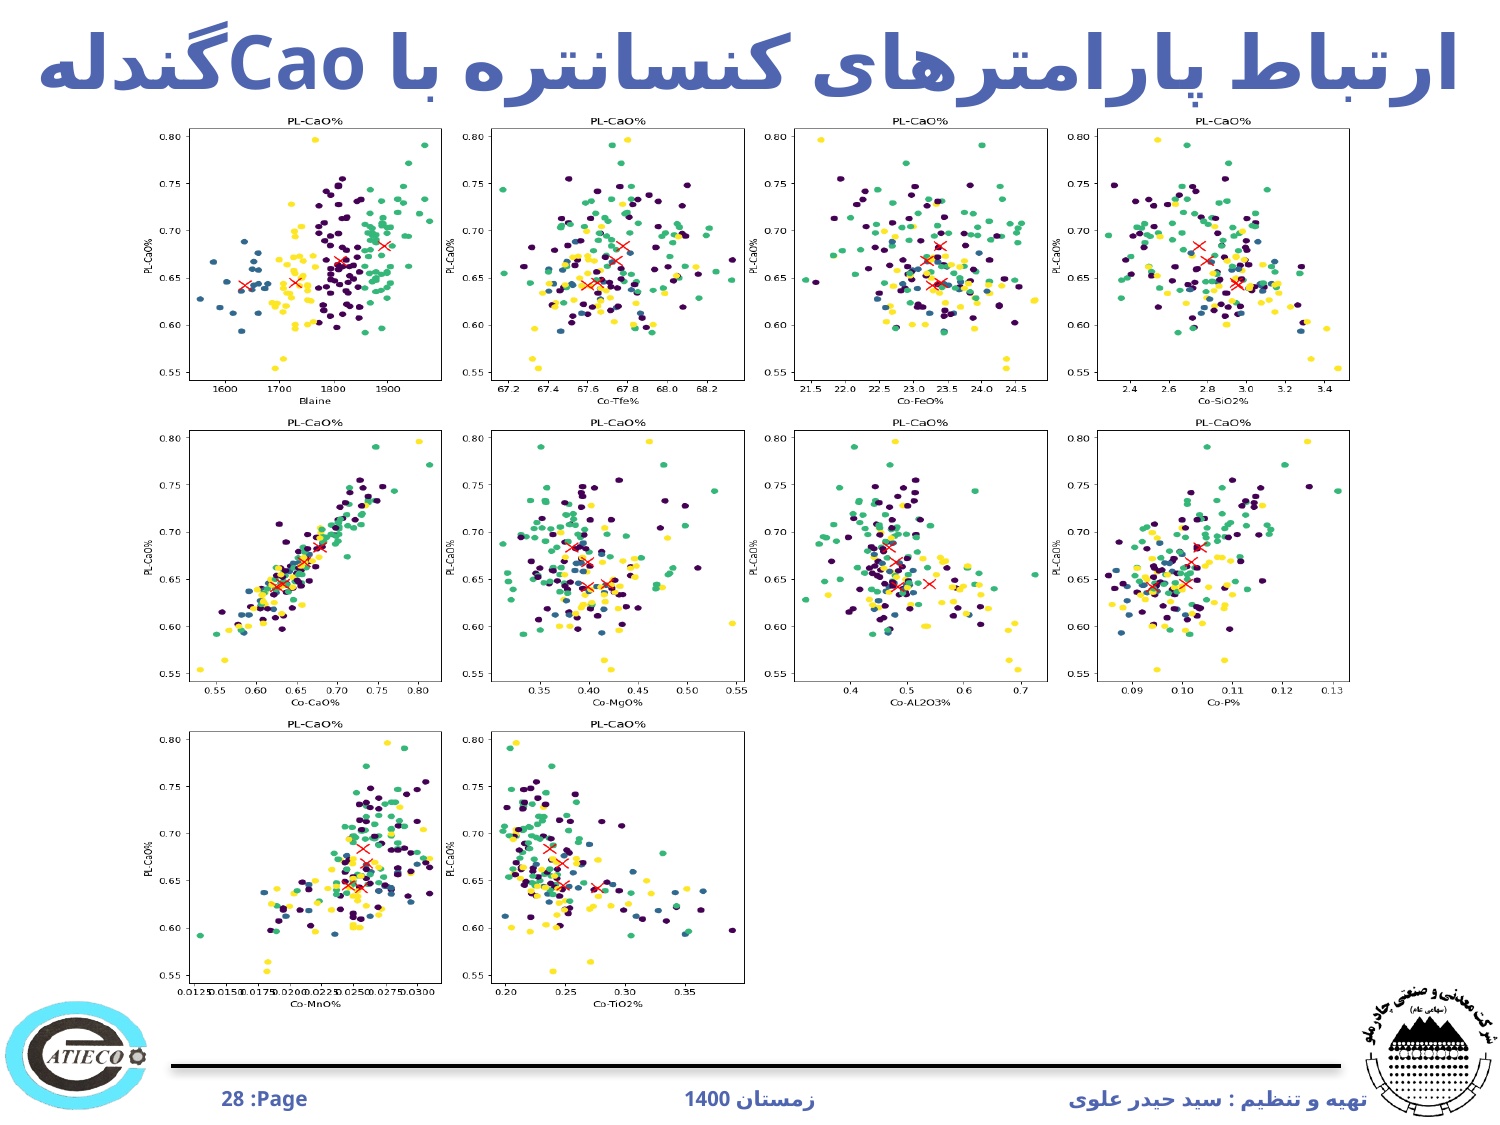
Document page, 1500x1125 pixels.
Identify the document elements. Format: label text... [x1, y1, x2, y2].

picture [0, 110, 1500, 1125]
text_box ارتباط پارامترهای کنسانتره با Caoگندله [22, 7, 1478, 112]
text_box زمستان 1400 [669, 1078, 831, 1119]
text_box تهیه و تنظیم : سید حیدر علوی [1053, 1078, 1348, 1119]
text_box Page: 28 [164, 1078, 365, 1121]
